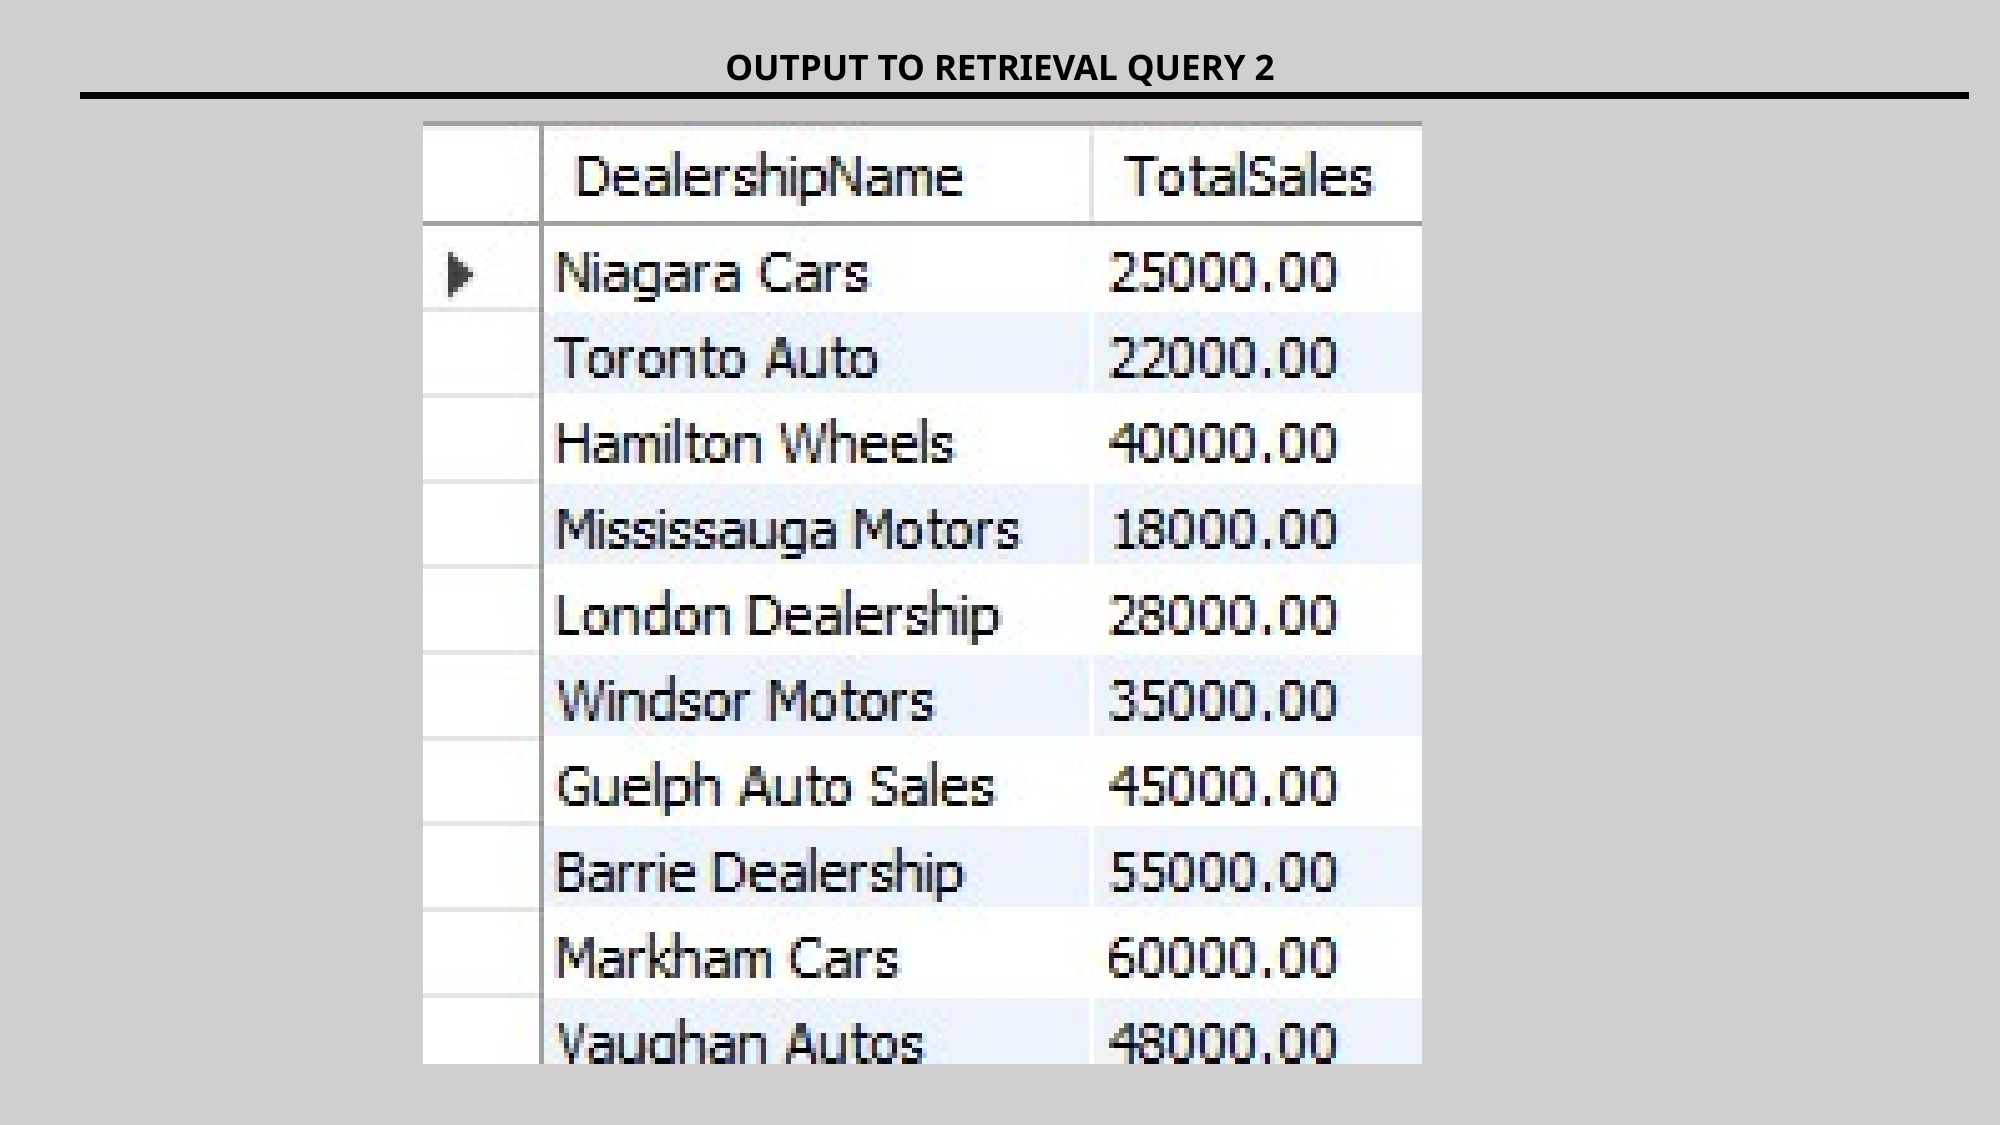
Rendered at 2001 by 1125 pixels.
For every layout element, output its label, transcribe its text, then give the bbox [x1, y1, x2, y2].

title OUTPUT TO RETRIEVAL QUERY 2 [249, 42, 1750, 92]
picture [423, 121, 1422, 1065]
